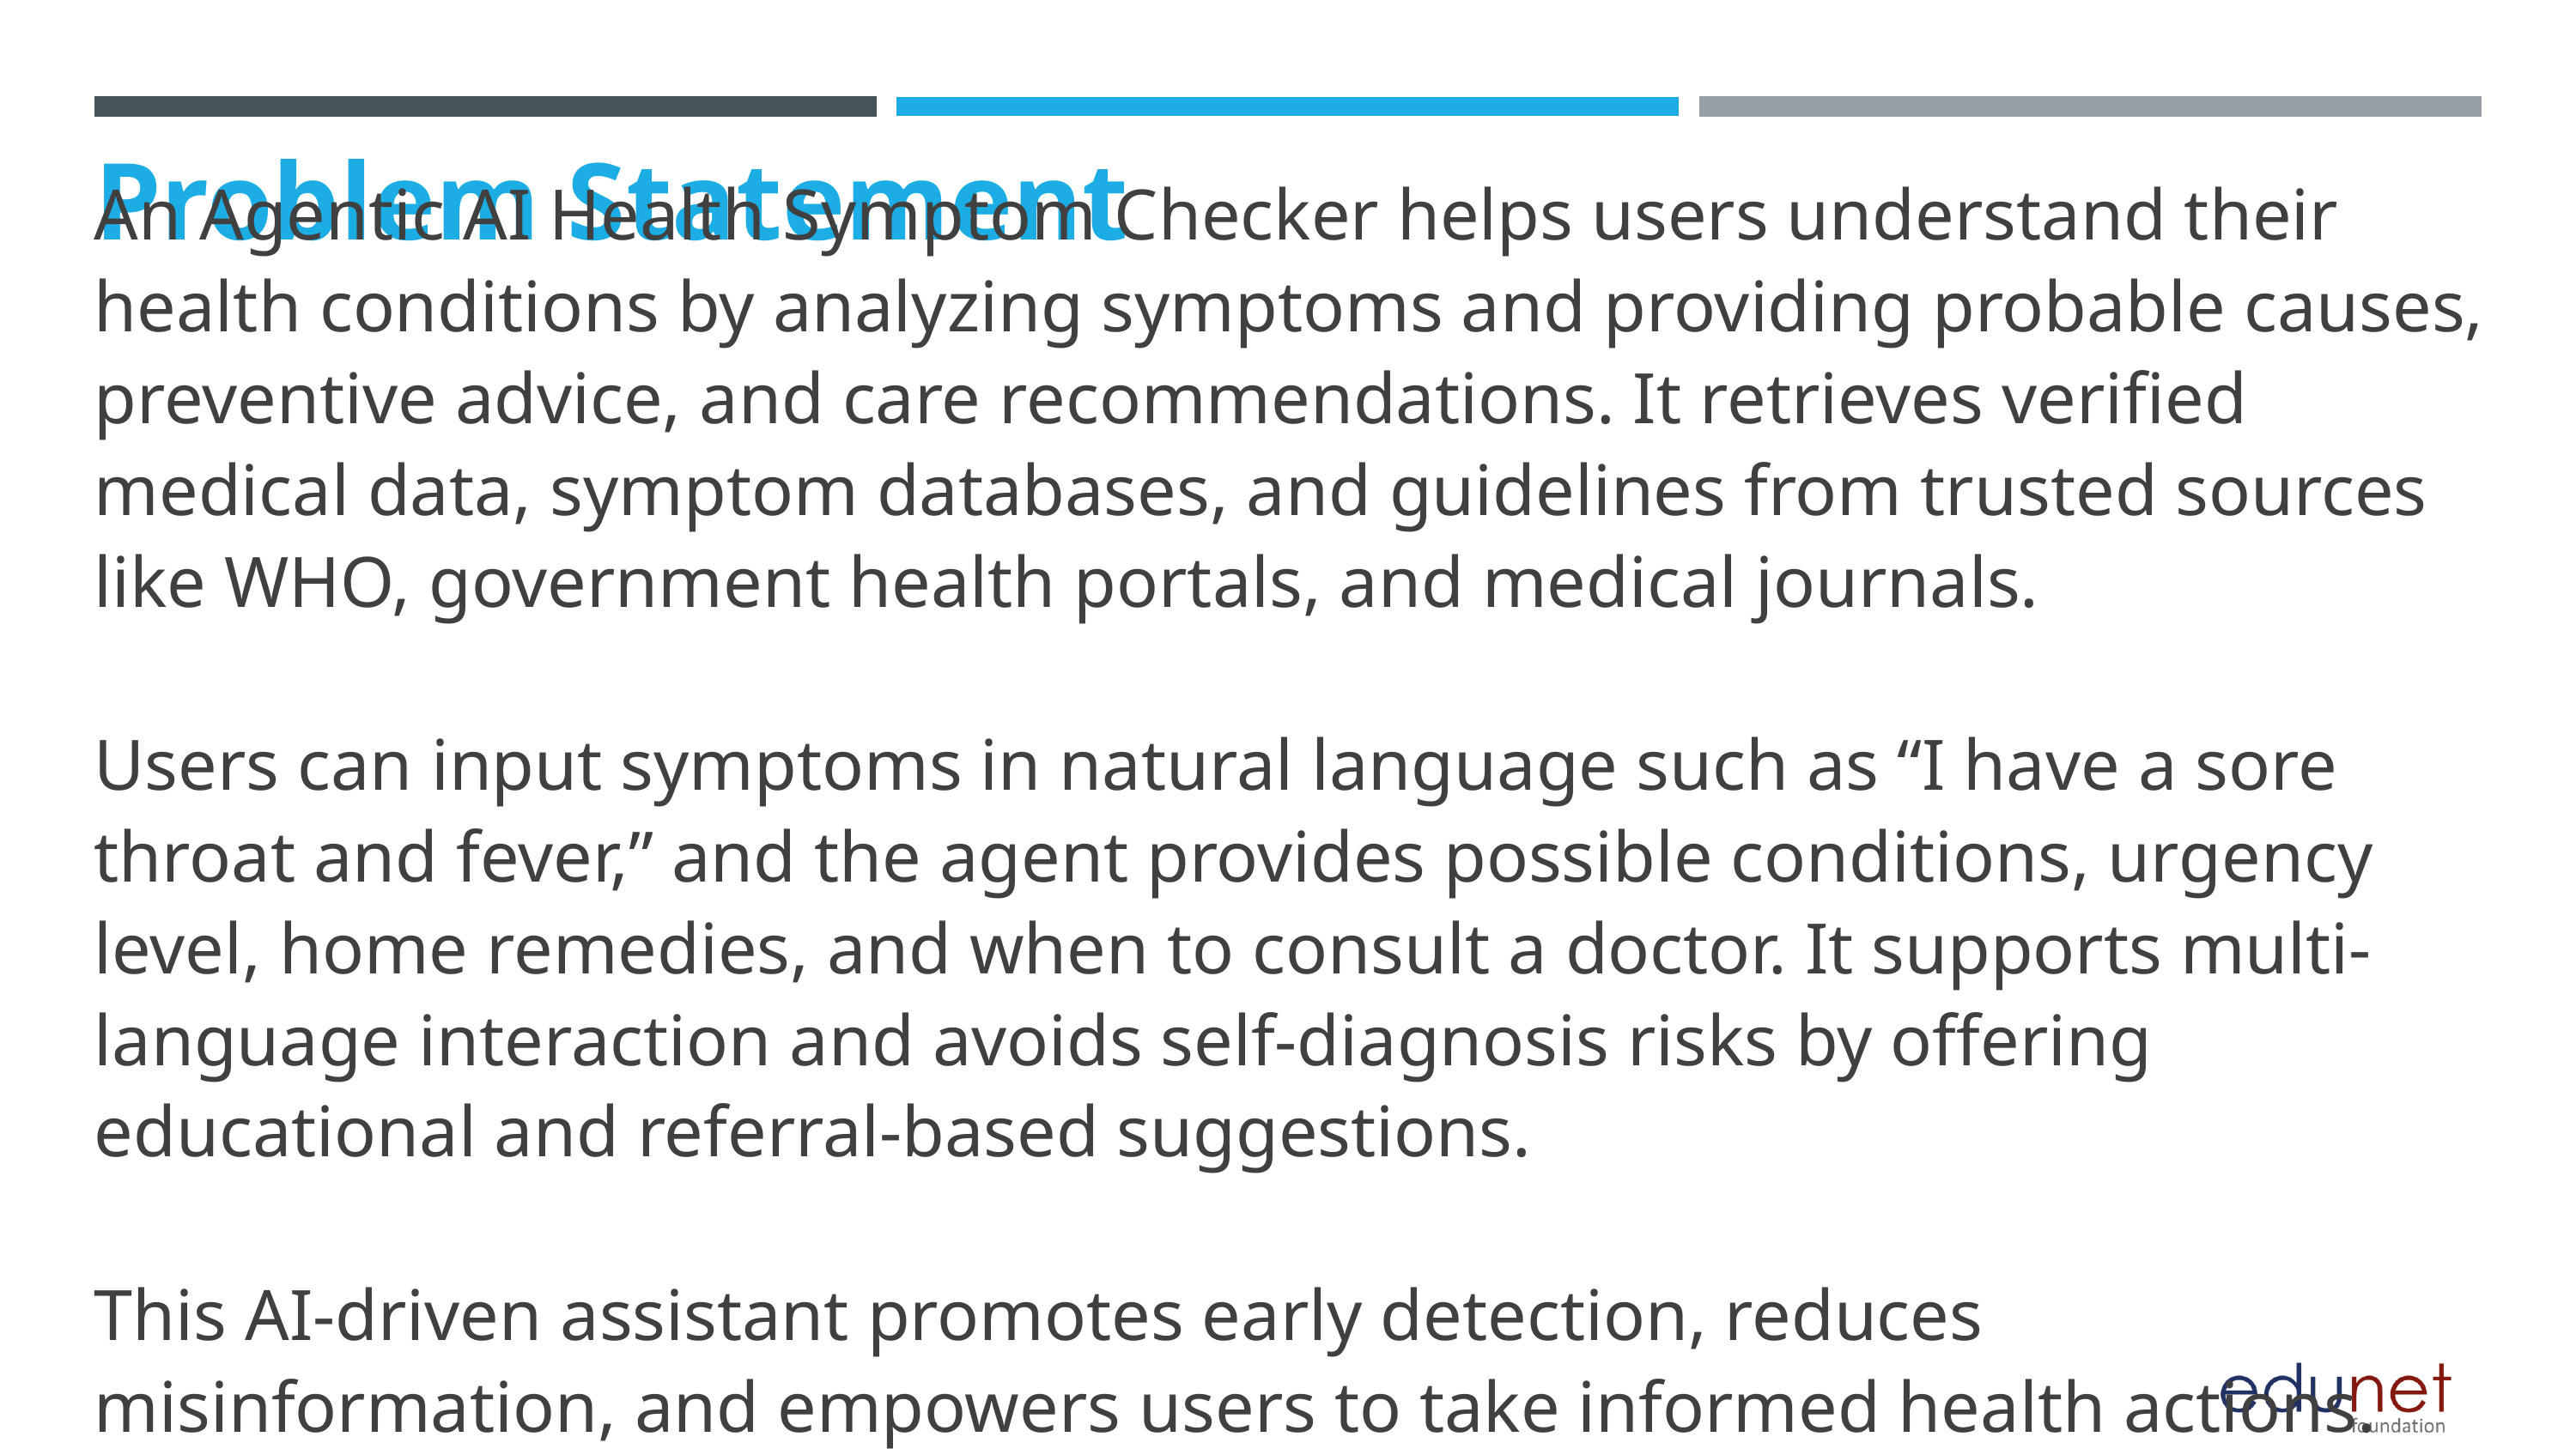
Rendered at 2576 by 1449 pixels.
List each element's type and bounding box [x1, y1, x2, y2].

text_box [94, 106, 2426, 206]
text_box [94, 96, 878, 105]
text_box [1698, 95, 2482, 118]
text_box [94, 209, 2508, 1449]
text_box [896, 96, 1680, 104]
